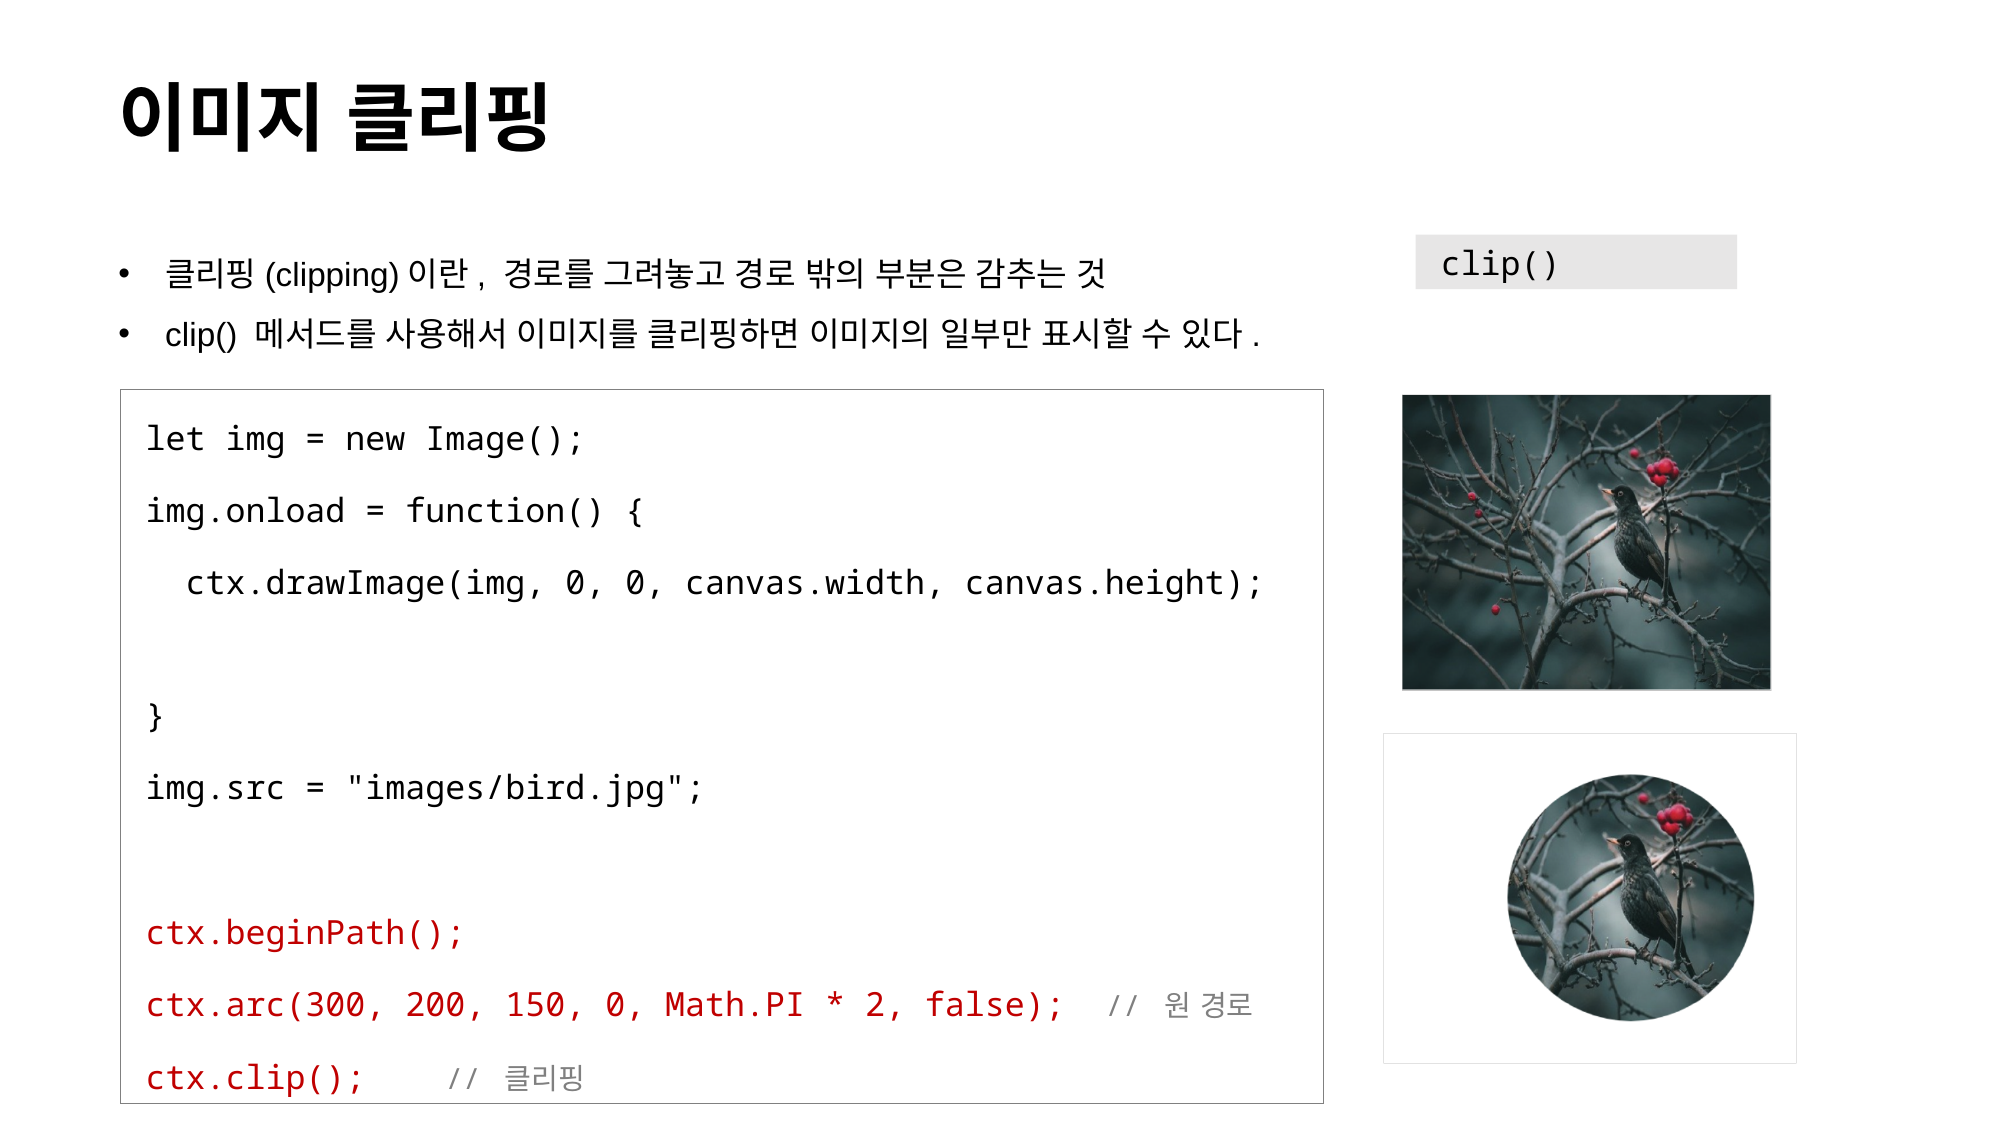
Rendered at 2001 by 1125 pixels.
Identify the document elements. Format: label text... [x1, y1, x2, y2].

picture [1380, 728, 1804, 1074]
title 이미지 클리핑 [103, 52, 1566, 191]
picture [1397, 389, 1779, 700]
text_box let img = new Image(); img.onload = function() { ctx.drawImage(img, 0, 0, canvas.width, canvas.height); } img.src = "images/bird.jpg"; ctx.beginPath(); ctx.arc(300, 200, 150, 0, Math.PI * 2, false); // 원 경로 ctx.clip(); // 클리핑 [120, 389, 1324, 1104]
text_box clip() [1415, 234, 1738, 290]
text_box 클리핑(clipping)이란, 경로를 그려놓고 경로 밖의 부분은 감추는 것 clip() 메서드를 사용해서 이미지를 클리핑하면 이미지의 일부만 표시할 수 있다. [103, 225, 1698, 361]
